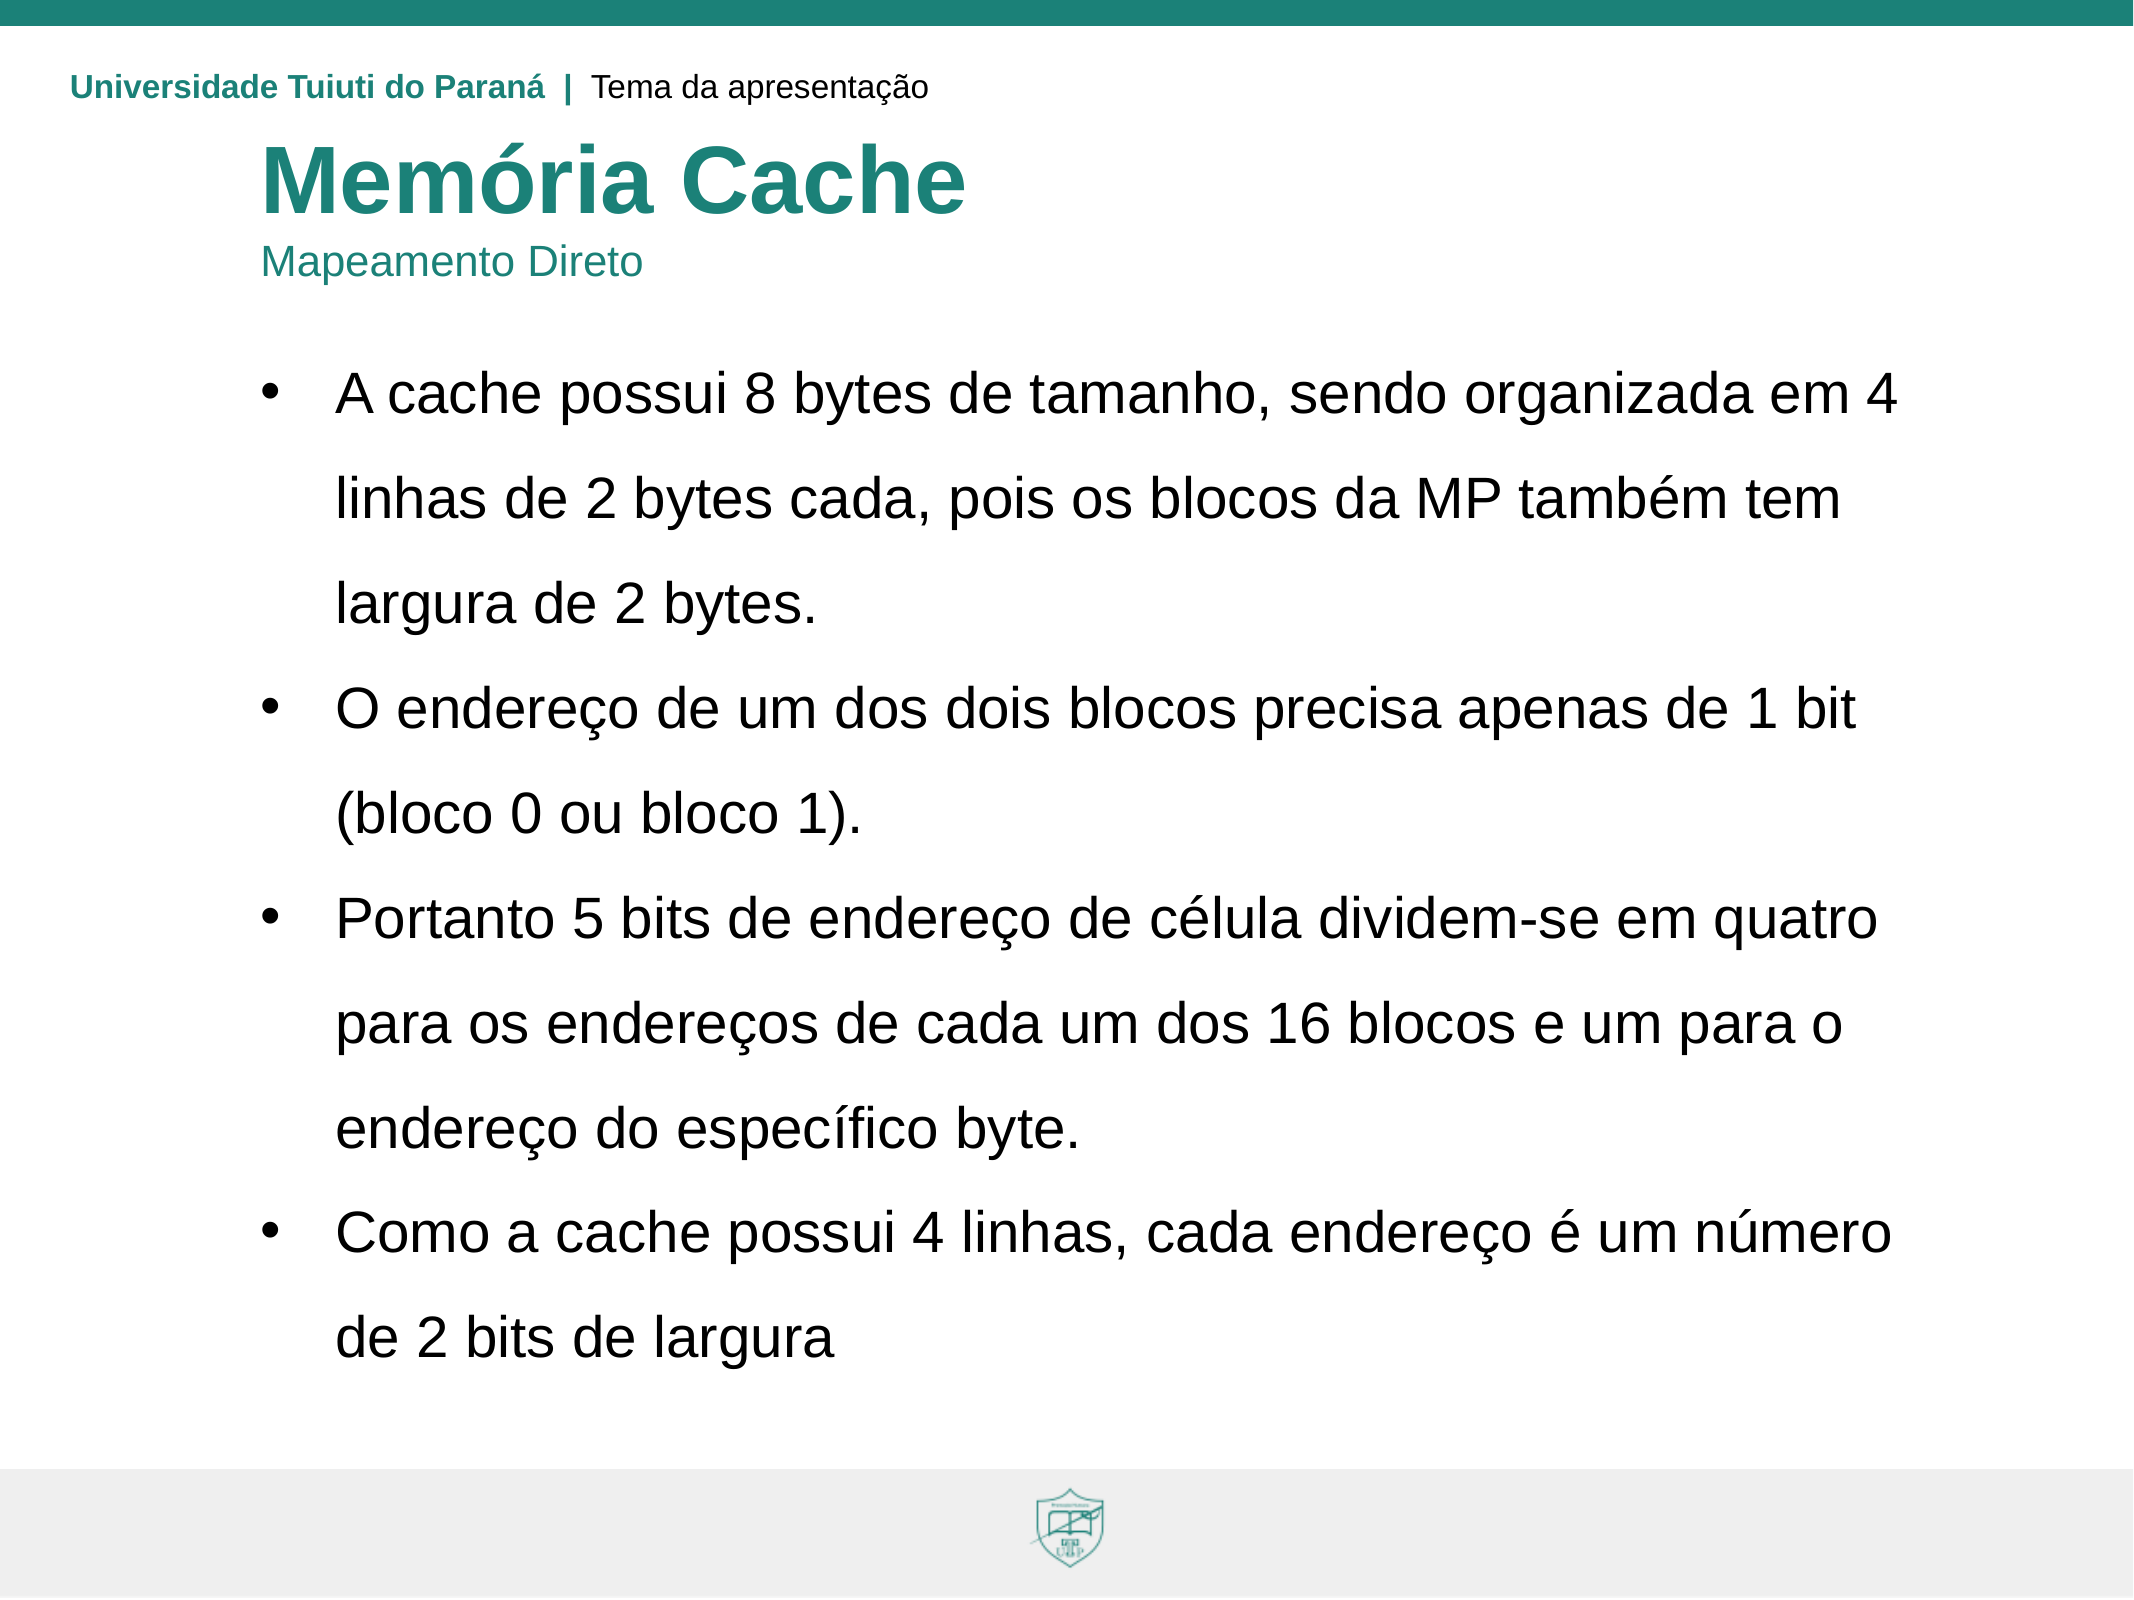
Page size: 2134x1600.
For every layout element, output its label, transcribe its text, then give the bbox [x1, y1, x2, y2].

text_box Memória Cache Mapeamento Direto A cache possui 8 bytes de tamanho, sendo organizada em 4 linhas de 2 bytes cada, pois os blocos da MP também tem largura de 2 bytes. O endereço de um dos dois blocos precisa apenas de 1 bit (bloco 0 ou bloco 1). Portanto 5 bits de endereço de célula dividem-se em quatro para os endereços de cada um dos 16 blocos e um para o endereço do específico byte. Como a cache possui 4 linhas, cada endereço é um número de 2 bits de largura [254, 111, 1940, 1376]
picture [0, 1469, 2134, 1598]
picture [0, 0, 2134, 26]
text_box Universidade Tuiuti do Paraná | Tema da apresentação [63, 59, 936, 112]
